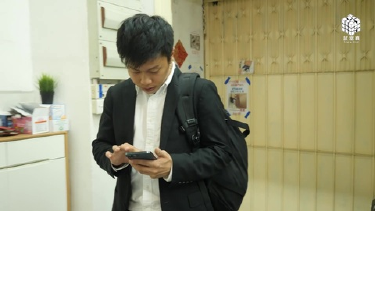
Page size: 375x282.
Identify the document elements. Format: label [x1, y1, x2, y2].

picture [0, 0, 375, 212]
